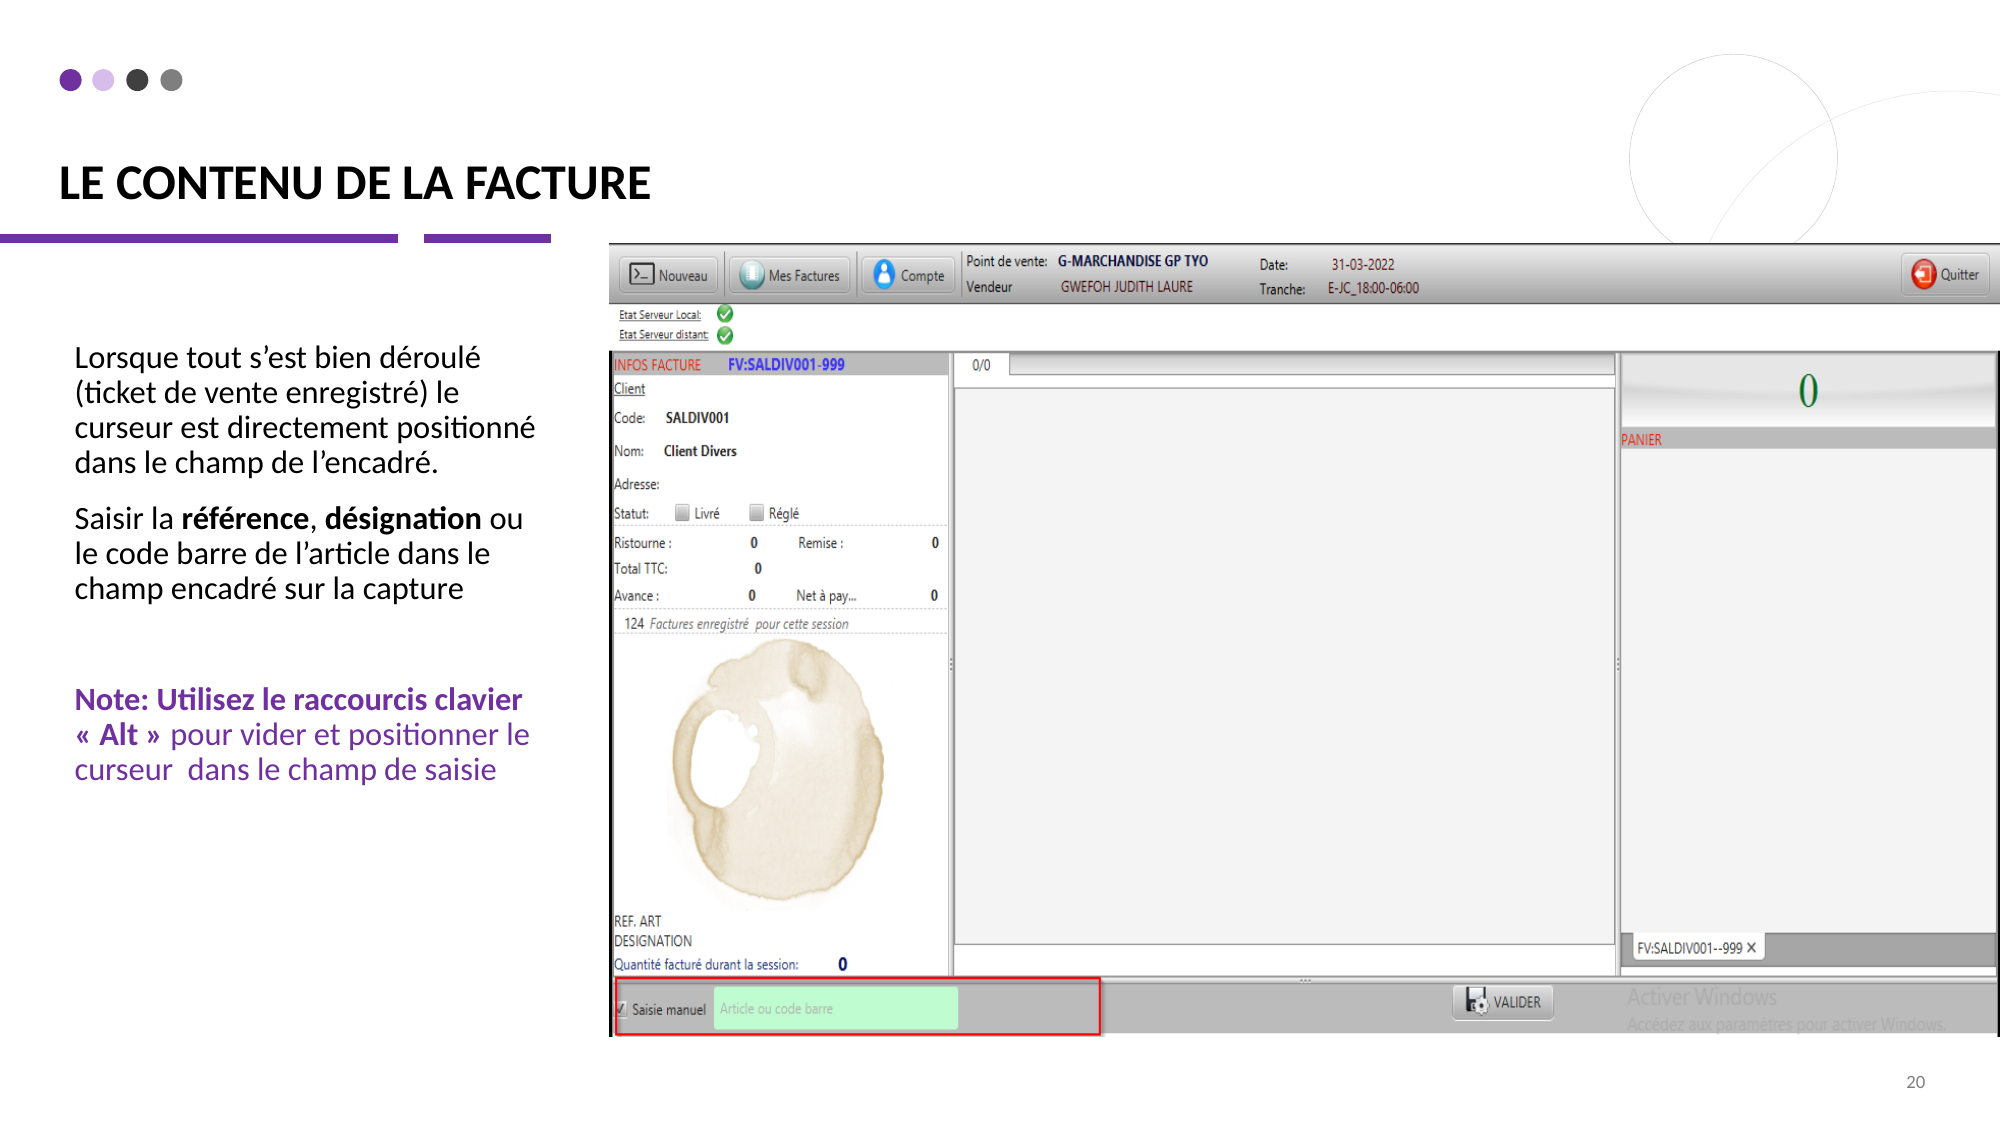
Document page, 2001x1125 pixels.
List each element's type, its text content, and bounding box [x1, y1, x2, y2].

title Le contenu de la facture [59, 40, 716, 211]
picture [609, 243, 2000, 1037]
list Lorsque tout s’est bien déroulé (ticket de vente enregistré) le curseur est directement positionné dans le champ de l’encadré. Saisir la référence, désignation ou le code barre de l’article dans le champ encadré sur la capture Note: Utilisez le raccourcis clavier « Alt » pour vider et positionner le curseur dans le champ de saisie [59, 333, 569, 800]
slide_number 20 [1490, 1060, 1941, 1102]
